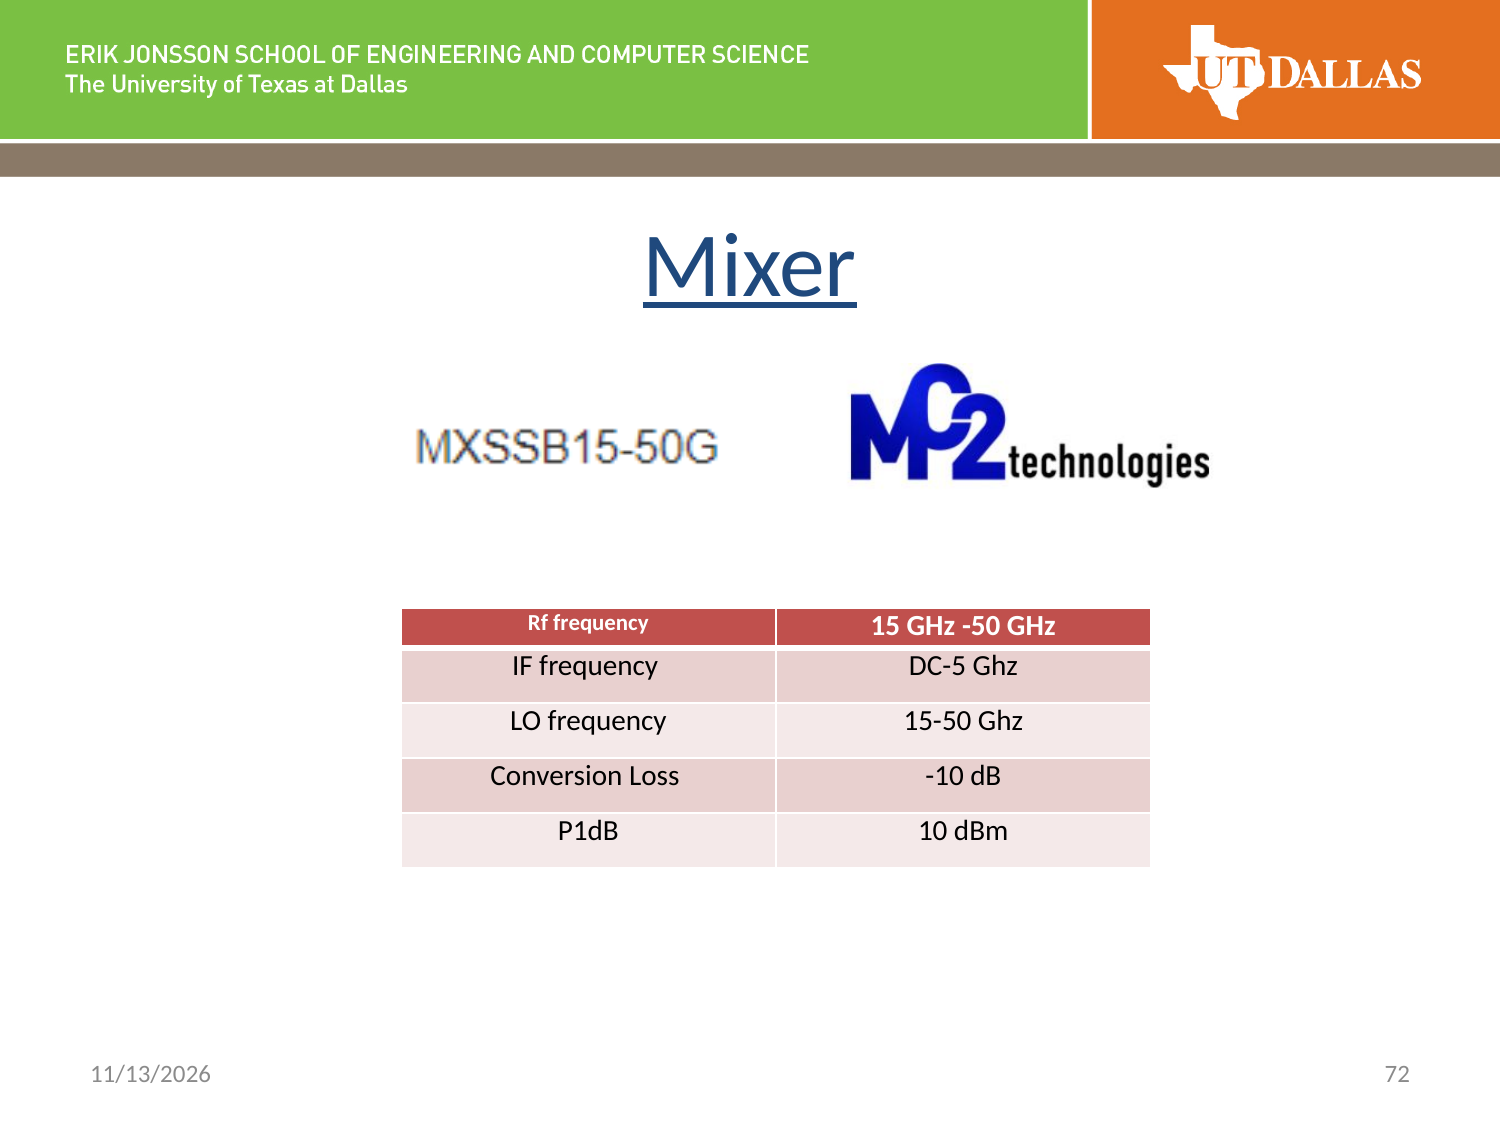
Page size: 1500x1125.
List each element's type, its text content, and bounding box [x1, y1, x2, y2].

table_cell LO frequency [402, 704, 775, 757]
table_cell DC-5 Ghz [777, 651, 1150, 702]
table_cell Conversion Loss [402, 759, 775, 812]
table_cell -10 dB [777, 759, 1150, 812]
slide_number 72 [1074, 1042, 1425, 1103]
title Mixer [75, 166, 1425, 354]
picture [0, 0, 1500, 1125]
table_cell P1dB [402, 814, 775, 867]
table_cell IF frequency [402, 651, 775, 702]
table_cell 15-50 Ghz [777, 704, 1150, 757]
table_header 15 GHz -50 GHz [777, 609, 1150, 645]
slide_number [75, 1042, 425, 1103]
table_cell 10 dBm [777, 814, 1150, 867]
table_header Rf frequency [402, 609, 775, 645]
